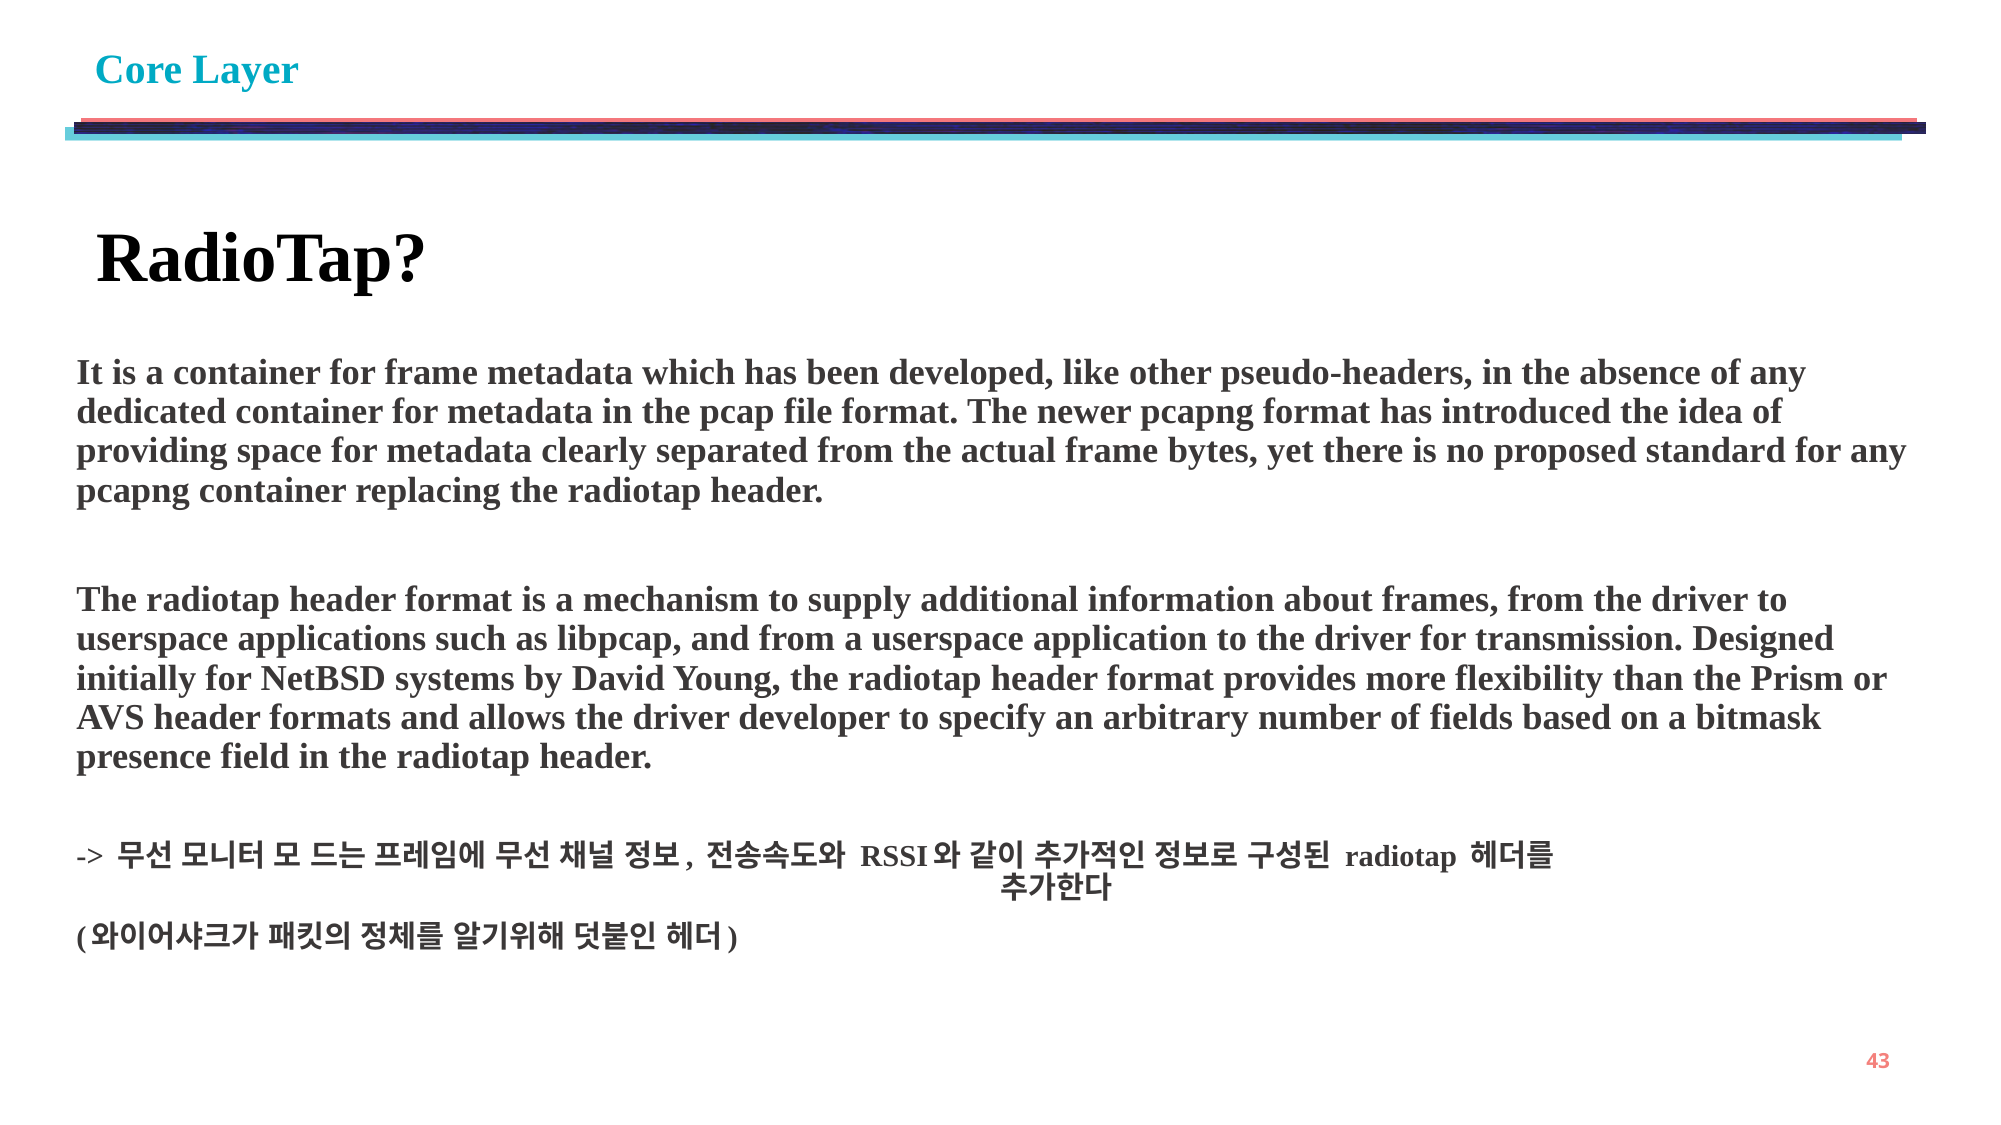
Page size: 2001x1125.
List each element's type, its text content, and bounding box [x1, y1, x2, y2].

text_box RadioTap? [81, 203, 443, 304]
title Core Layer [79, 27, 1957, 113]
list It is a container for frame metadata which has been developed, like other pseudo-headers, in the absence of any dedicated container for metadata in the pcap file format. The newer pcapng format has introduced the idea of providing space for metadata clearly separated from the actual frame bytes, yet there is no proposed standard for any pcapng container replacing the radiotap header. The radiotap header format is a mechanism to supply additional information about frames, from the driver to userspace applications such as libpcap, and from a userspace application to the driver for transmission. Designed initially for NetBSD systems by David Young, the radiotap header format provides more flexibility than the Prism or AVS header formats and allows the driver developer to specify an arbitrary number of fields based on a bitmask presence field in the radiotap header. -> 무선 모니터 모 드는 프레임에 무선 채널 정보, 전송속도와 RSSI와 같이 추가적인 정보로 구성된 radiotap 헤더를 추가한다 (와이어샤크가 패킷의 정체를 알기위해 덧붙인 헤더) [61, 345, 1939, 965]
